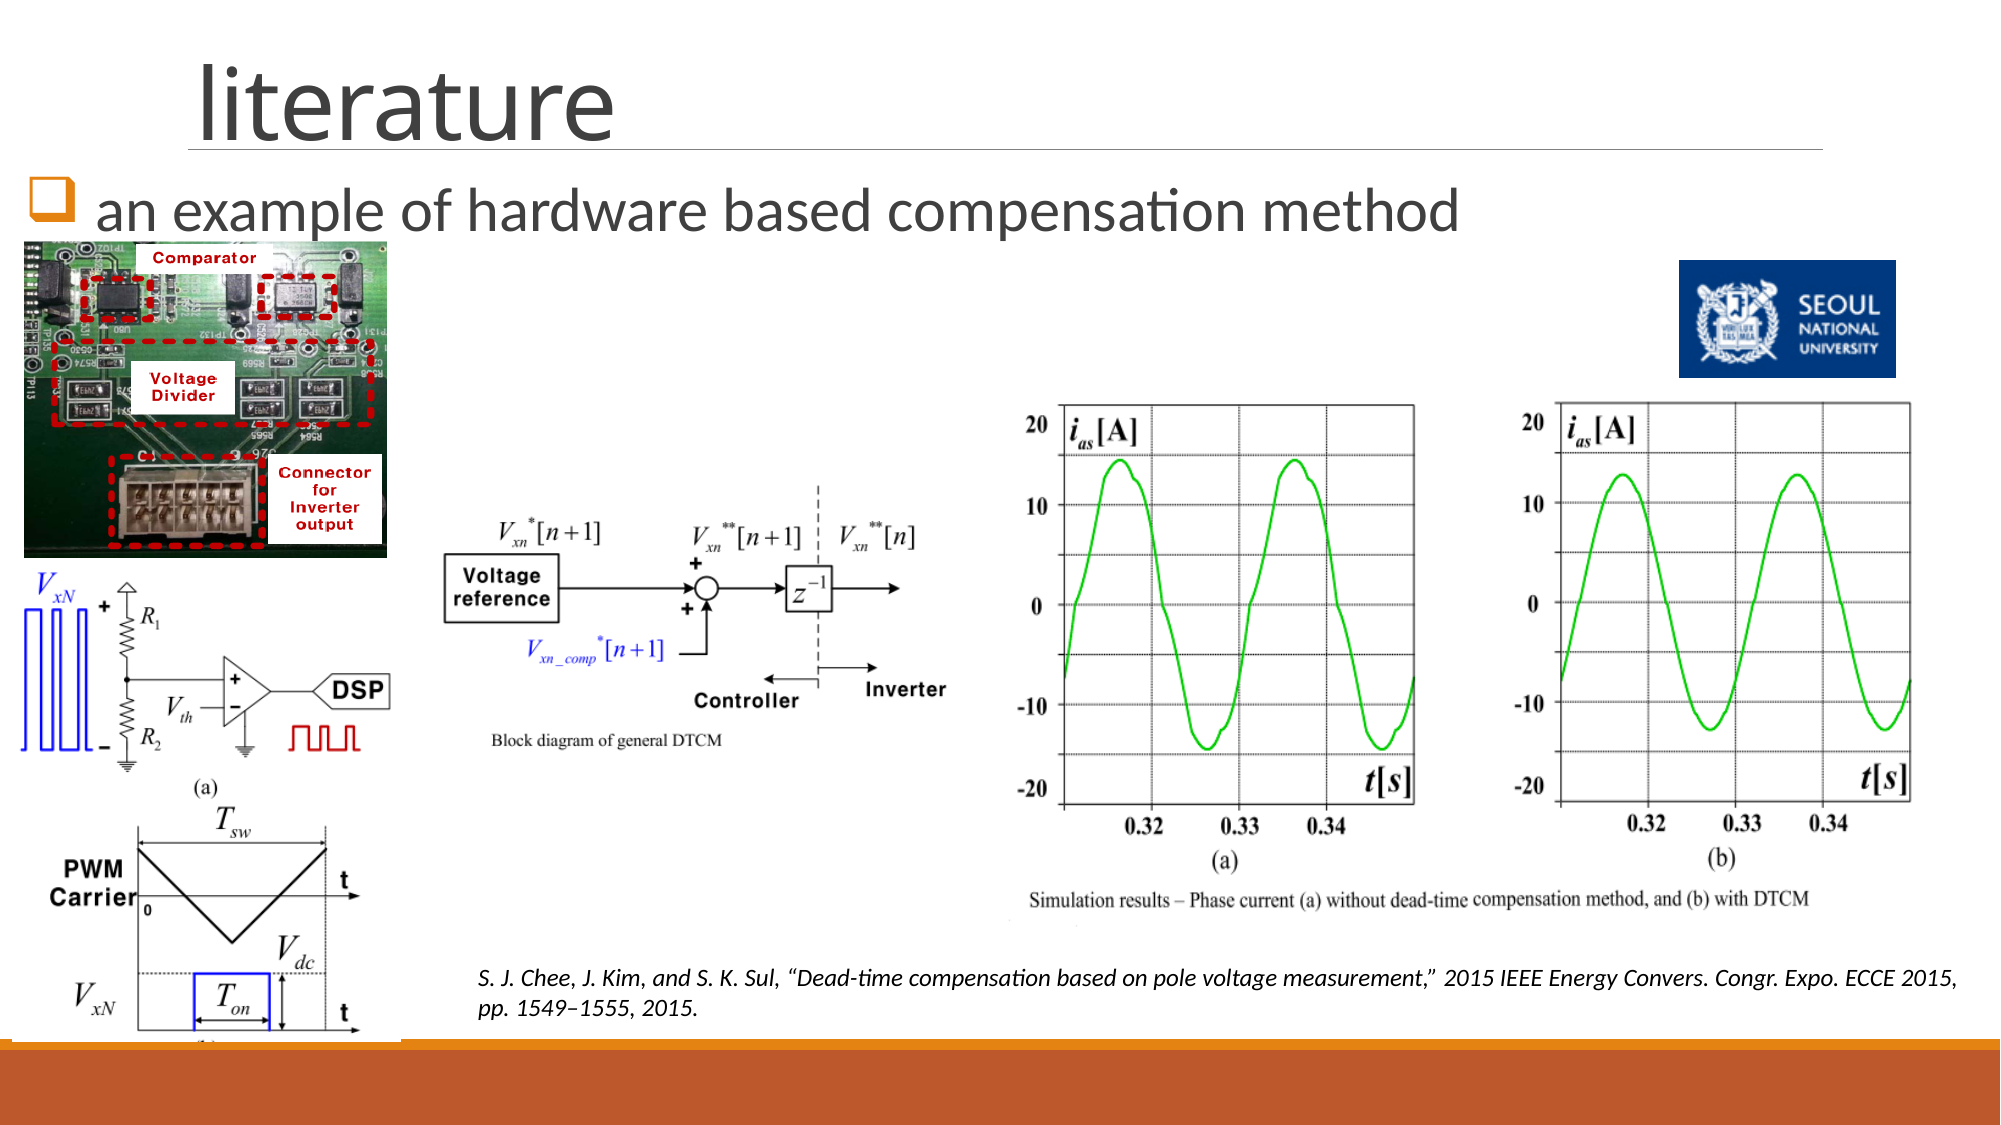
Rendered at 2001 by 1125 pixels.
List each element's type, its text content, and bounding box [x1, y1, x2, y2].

picture [1679, 259, 1896, 378]
text_box S. J. Chee, J. Kim, and S. K. Sul, “Dead-time compensation based on pole voltage measurement,” 2015 IEEE Energy Convers. Congr. Expo. ECCE 2015, pp. 1549–1555, 2015. [408, 953, 1985, 1029]
title literature [180, 43, 1830, 168]
picture [1003, 380, 1924, 929]
picture [12, 231, 401, 1042]
list an example of hardware based compensation method [24, 169, 1985, 953]
picture [427, 469, 964, 758]
